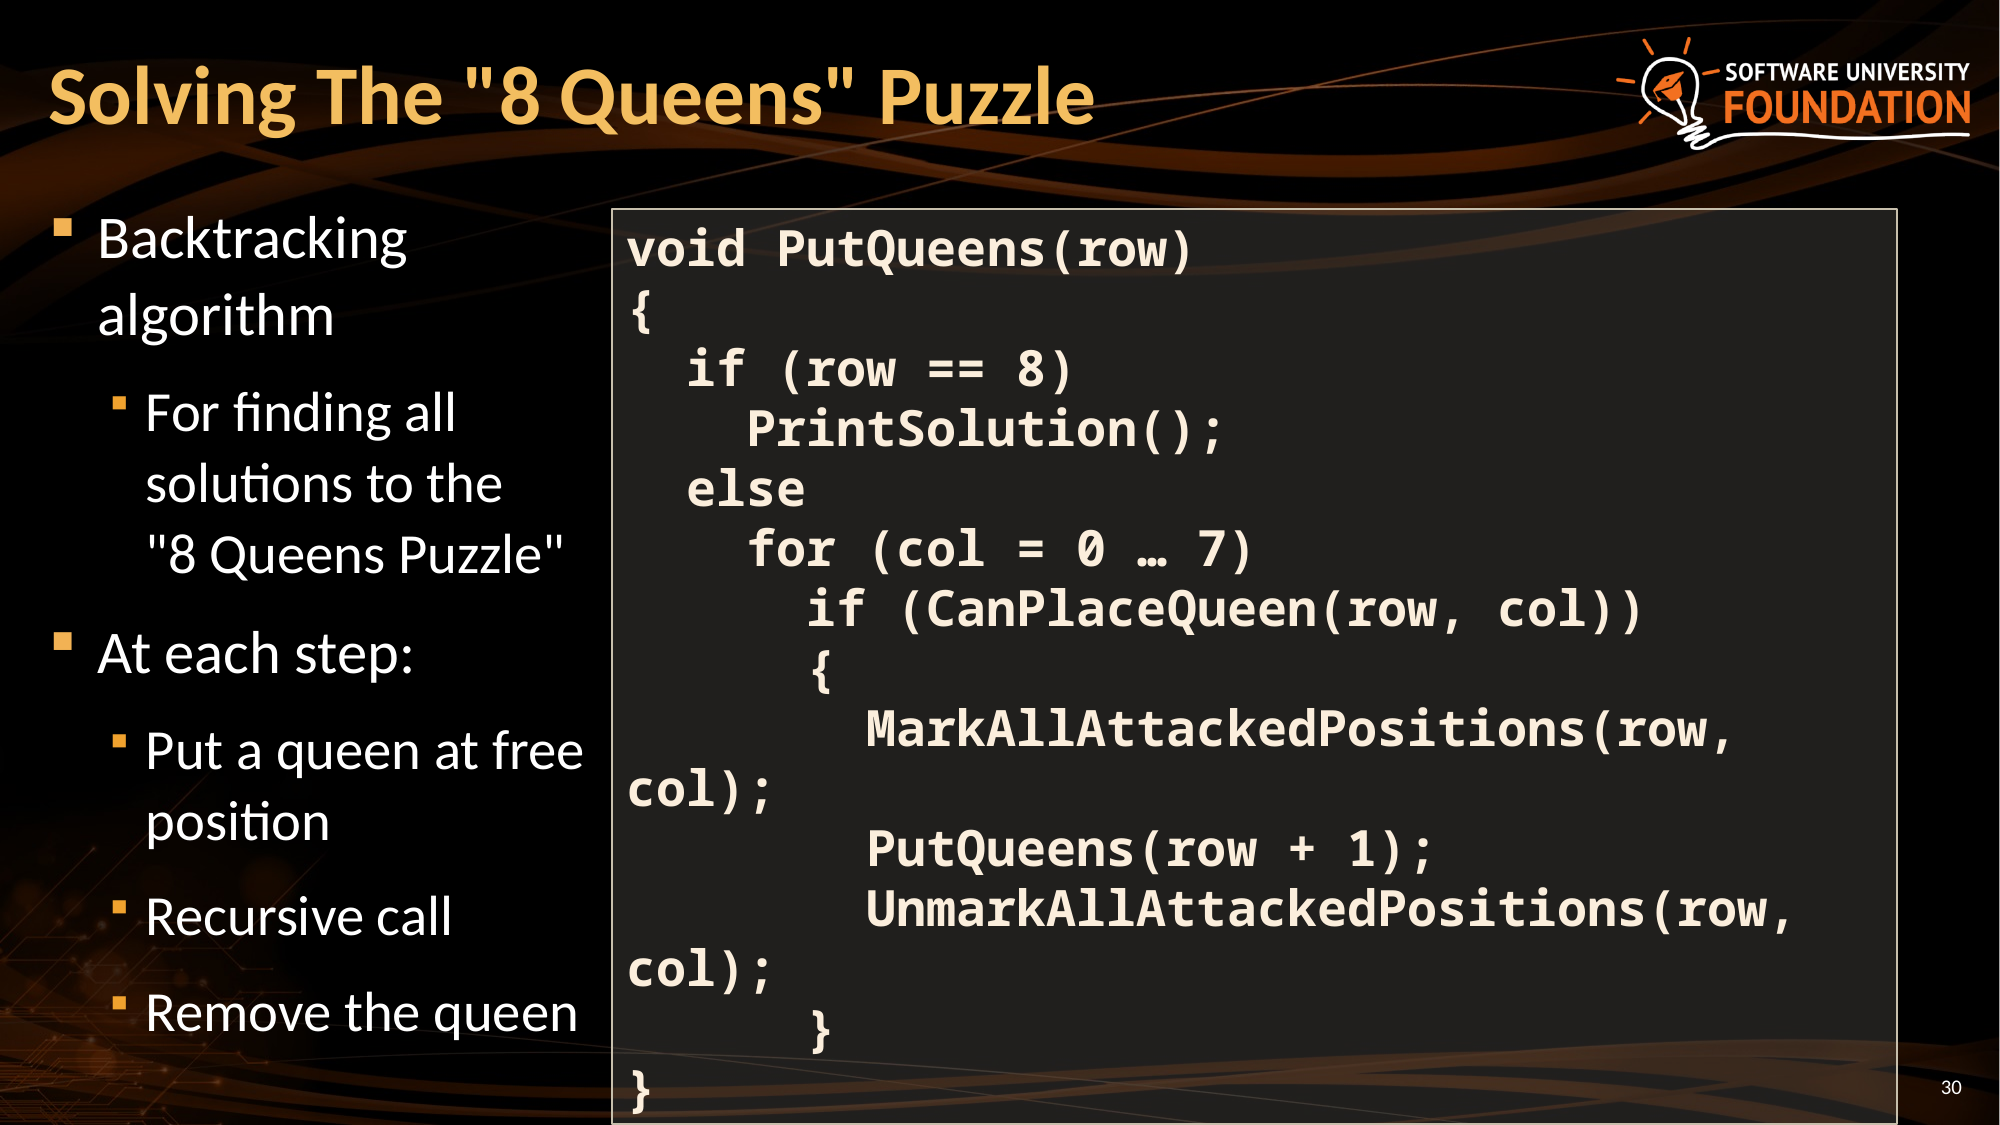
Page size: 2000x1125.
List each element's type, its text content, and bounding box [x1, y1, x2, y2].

slide_number 30 [1898, 1070, 1968, 1103]
picture [0, 0, 2000, 1125]
title Solving The "8 Queens" Puzzle [30, 6, 1602, 189]
list Backtracking algorithm For finding all solutions to the "8 Queens Puzzle" At each step: Put a queen at free position Recursive call Remove the queen [31, 189, 613, 1103]
text_box void PutQueens(row) { if (row == 8) PrintSolution(); else for (col = 0 … 7) if (CanPlaceQueen(row, col)) { MarkAllAttackedPositions(row, col); PutQueens(row + 1); UnmarkAllAttackedPositions(row, col); } } [612, 209, 1898, 1125]
